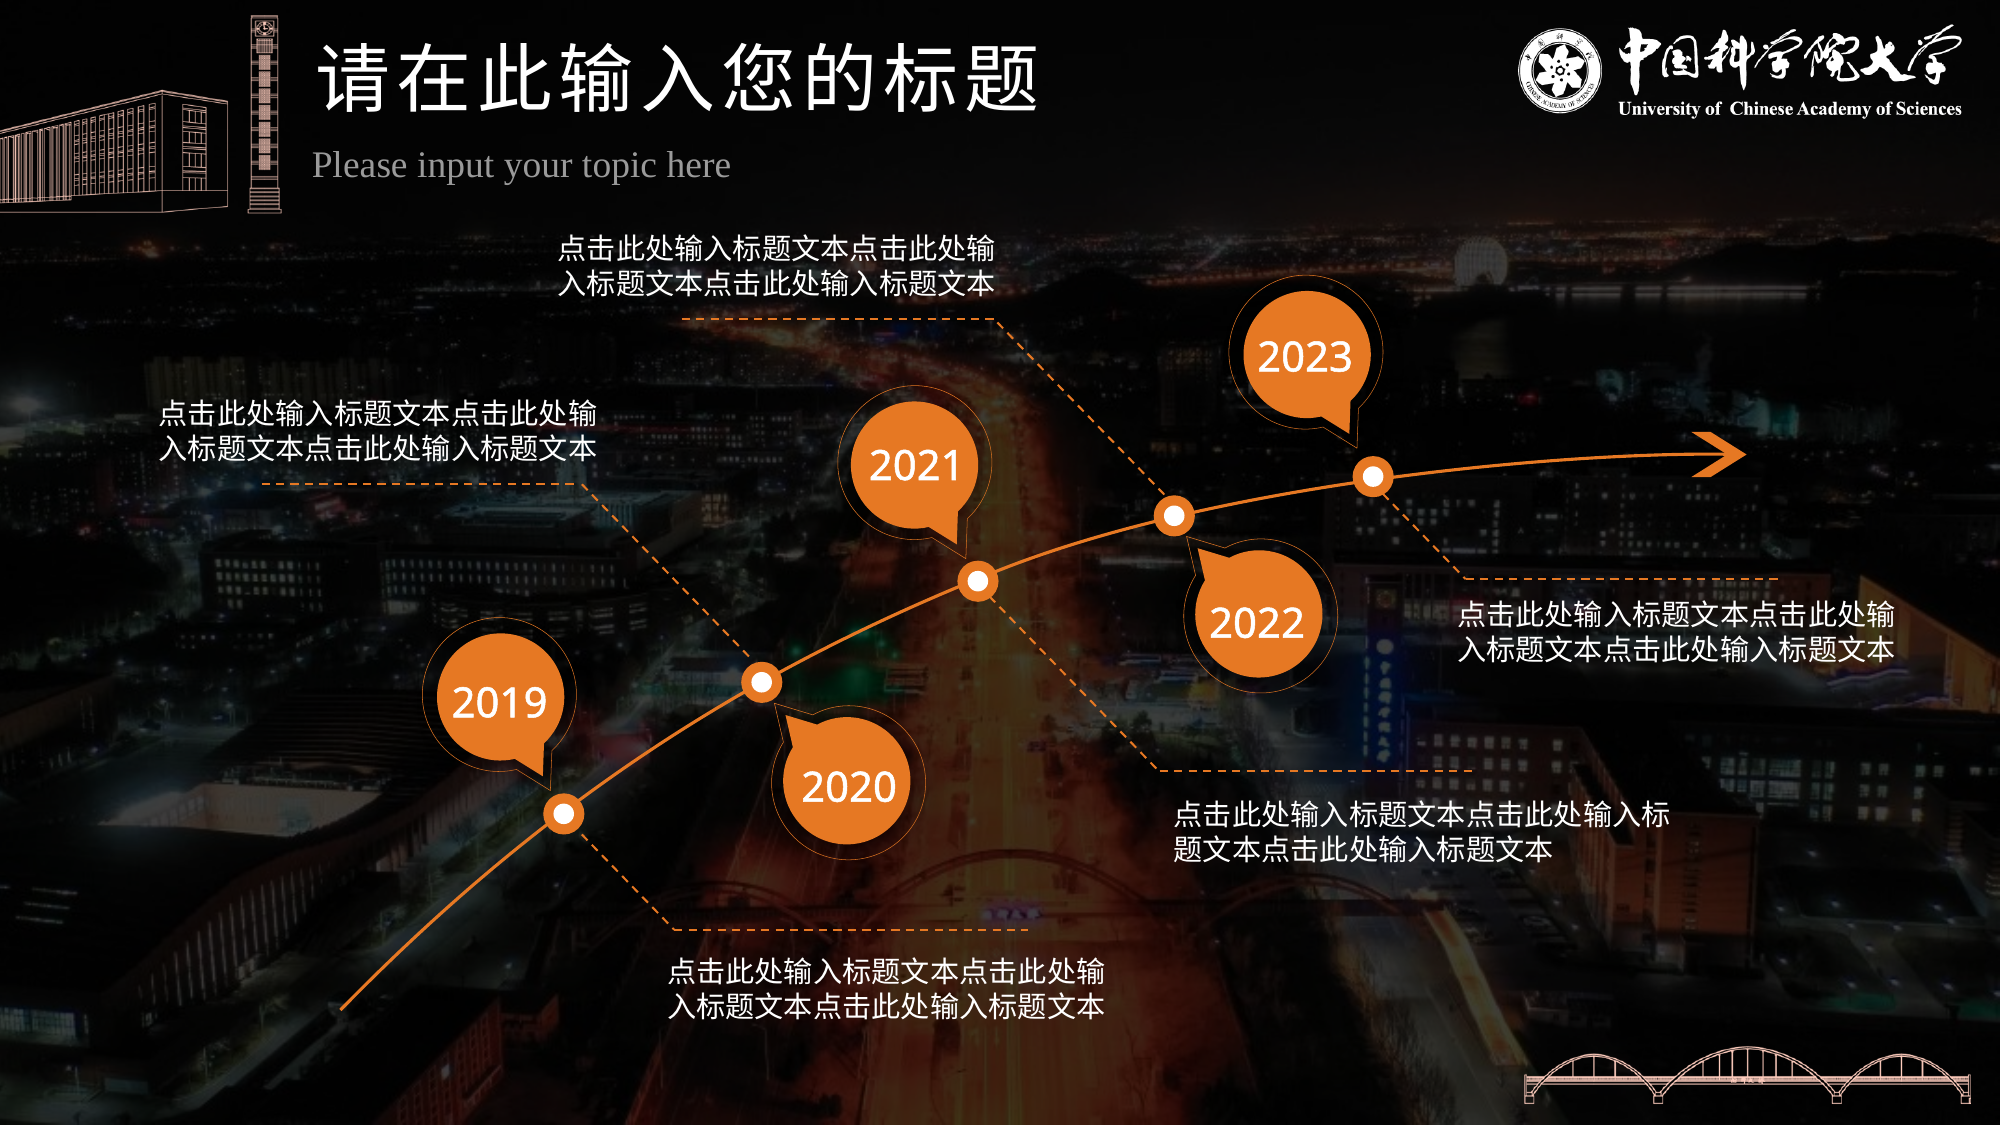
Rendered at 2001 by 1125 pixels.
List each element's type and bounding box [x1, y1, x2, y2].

picture [0, 0, 2000, 1125]
text_box [989, 596, 1477, 772]
text_box [261, 483, 752, 660]
text_box [1352, 456, 1394, 498]
text_box [681, 319, 1167, 498]
text_box [543, 793, 585, 835]
text_box [957, 560, 999, 602]
text_box [1382, 493, 1783, 580]
text_box [741, 661, 783, 703]
text_box [1153, 495, 1195, 537]
text_box [581, 834, 1028, 930]
